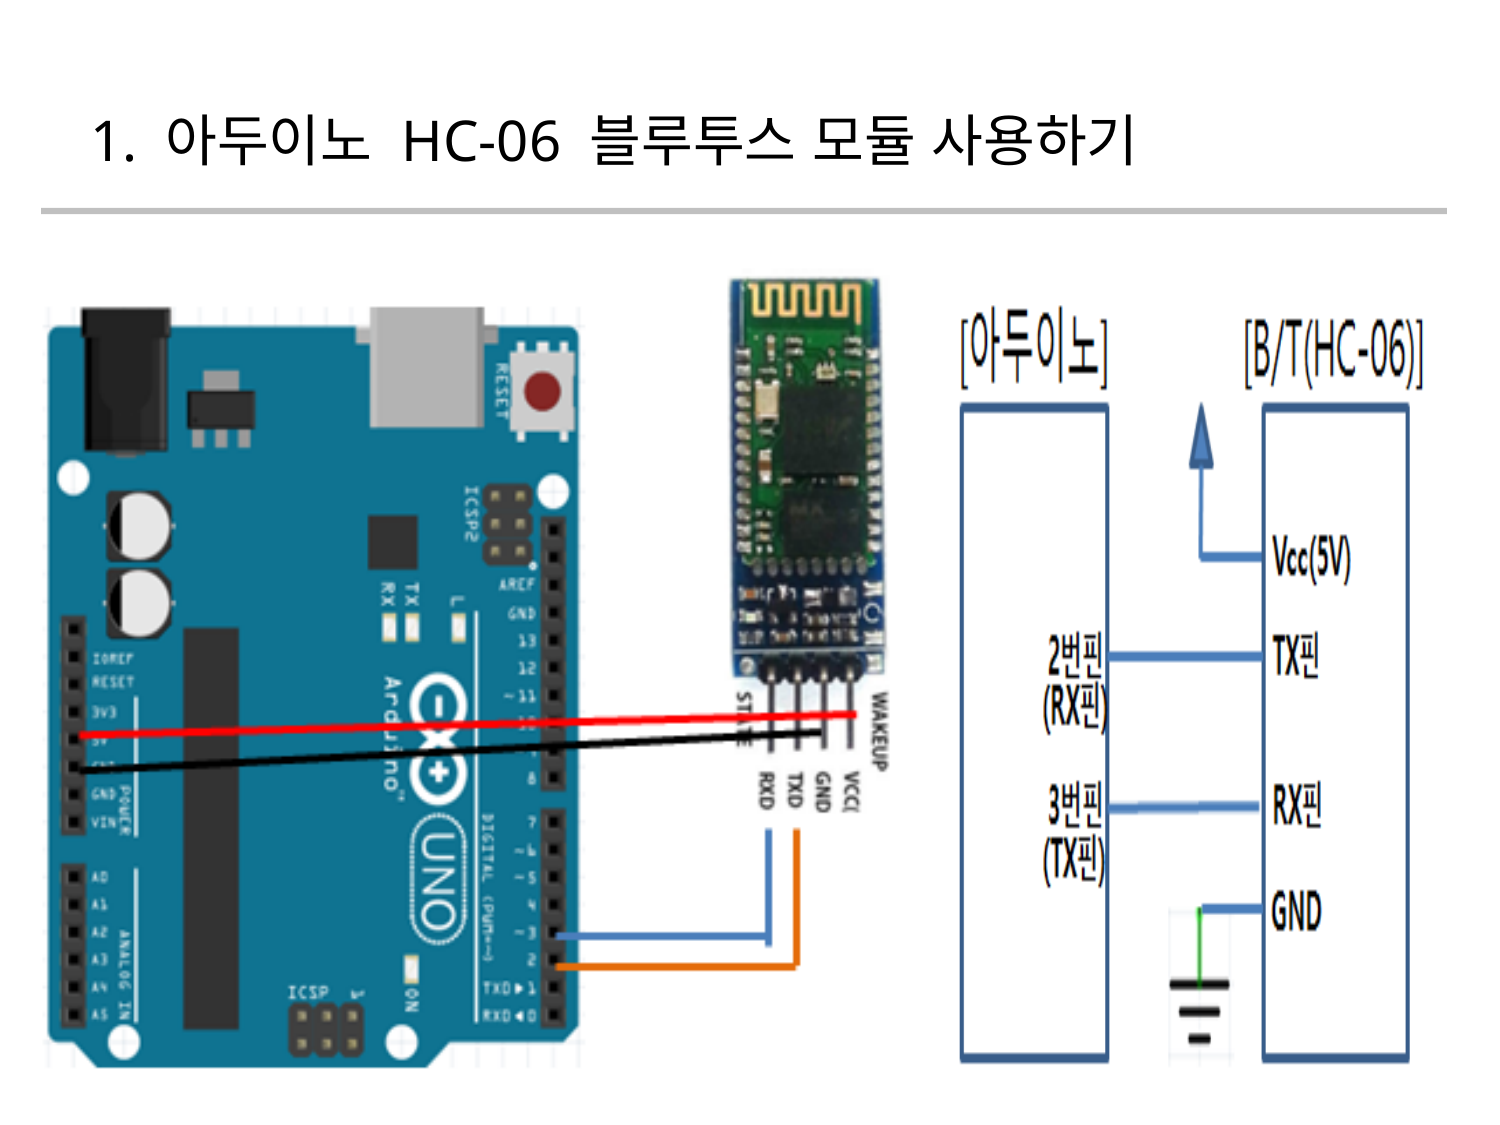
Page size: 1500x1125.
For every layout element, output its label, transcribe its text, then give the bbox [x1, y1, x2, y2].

picture [938, 271, 1447, 1071]
picture [40, 266, 892, 1071]
title 1. 아두이노 HC-06 블루투스 모듈 사용하기 [75, 45, 1425, 233]
